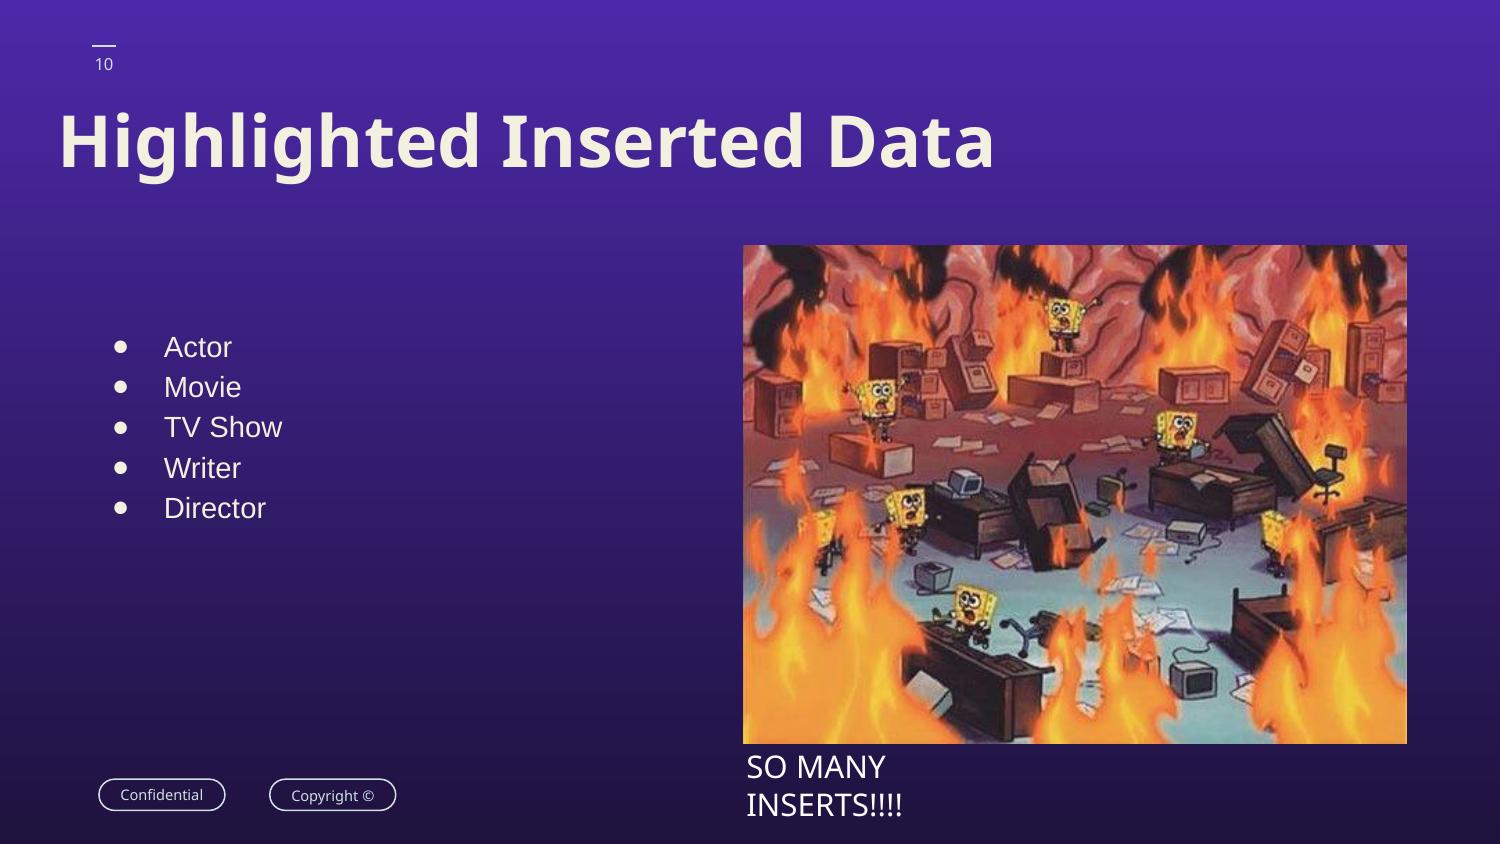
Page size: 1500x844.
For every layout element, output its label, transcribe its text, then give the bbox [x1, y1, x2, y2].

list Actor Movie TV Show Writer Director [73, 307, 574, 654]
slide_number ‹#› [69, 33, 140, 98]
title Highlighted Inserted Data [42, 97, 1487, 296]
text_box SO MANY INSERTS!!!! [731, 732, 987, 825]
picture [742, 244, 1407, 745]
